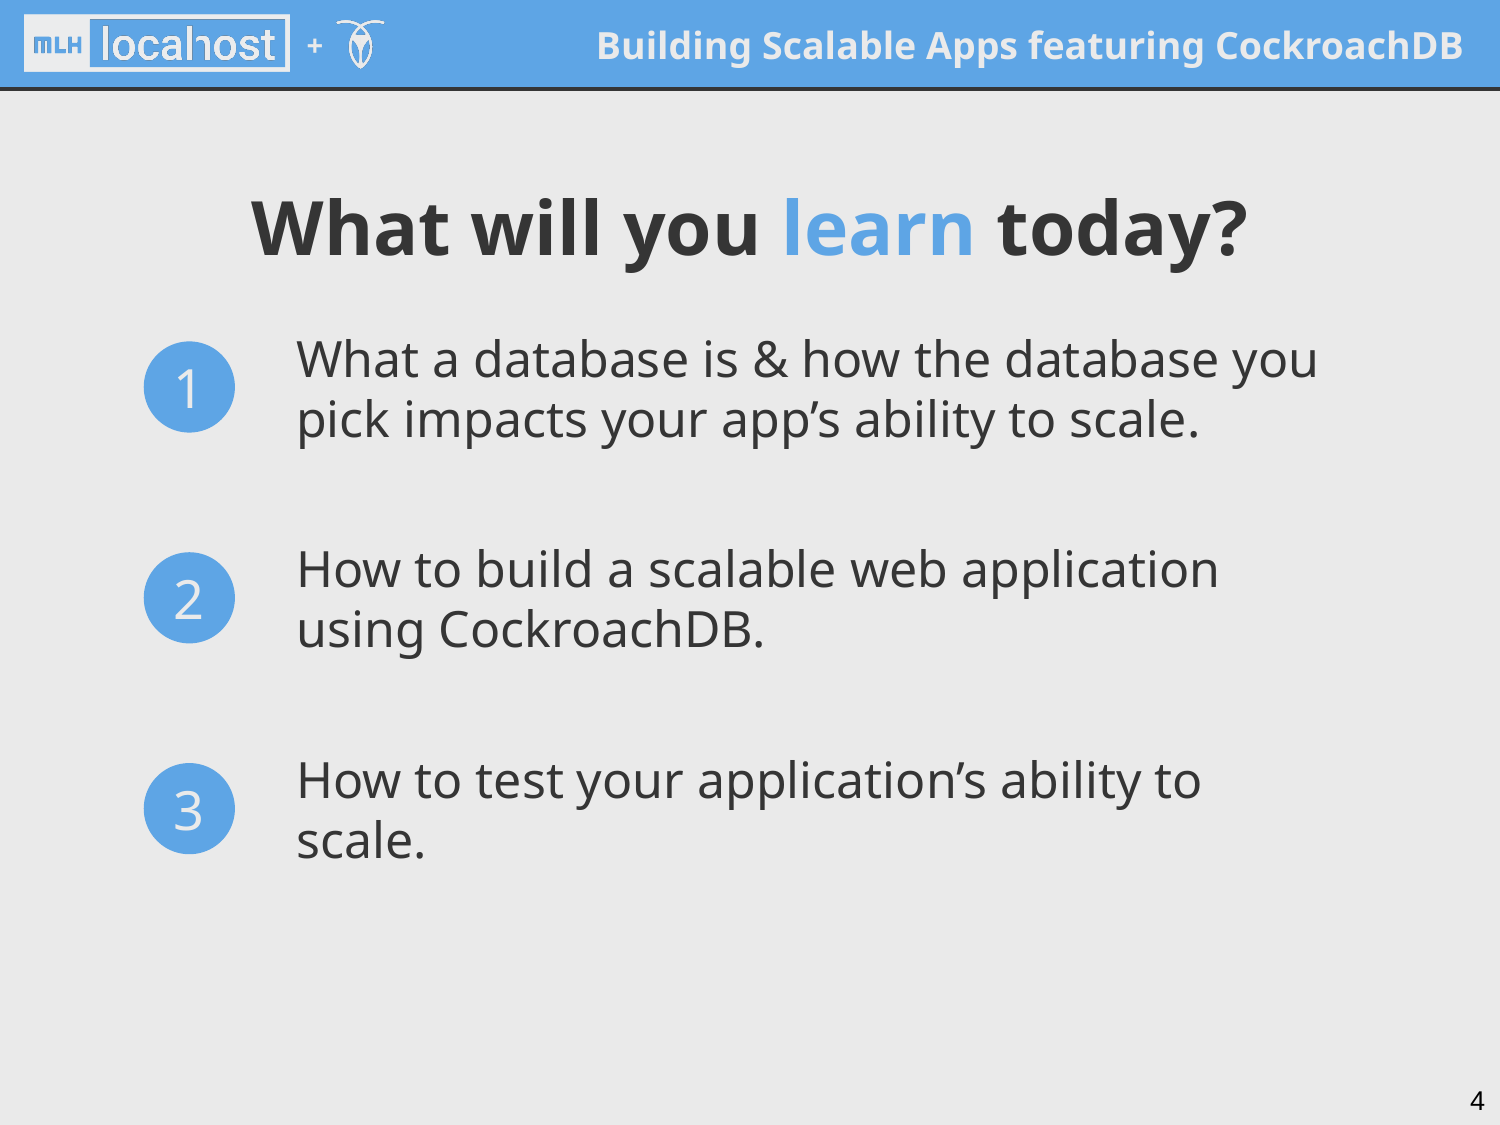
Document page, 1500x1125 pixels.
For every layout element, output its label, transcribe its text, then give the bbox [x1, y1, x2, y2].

text_box 2 [143, 552, 235, 644]
text_box 3 [143, 763, 235, 855]
picture [24, 14, 290, 72]
picture [336, 20, 385, 69]
slide_number ‹#› [1410, 1068, 1500, 1125]
text_box How to test your application’s ability to scale. [281, 746, 1357, 871]
title What will you learn today? [26, 141, 1474, 310]
text_box How to build a scalable web application using CockroachDB. [281, 536, 1357, 660]
text_box 1 [143, 341, 235, 433]
text_box What a database is & how the database you pick impacts your app’s ability to scale. [281, 325, 1357, 449]
